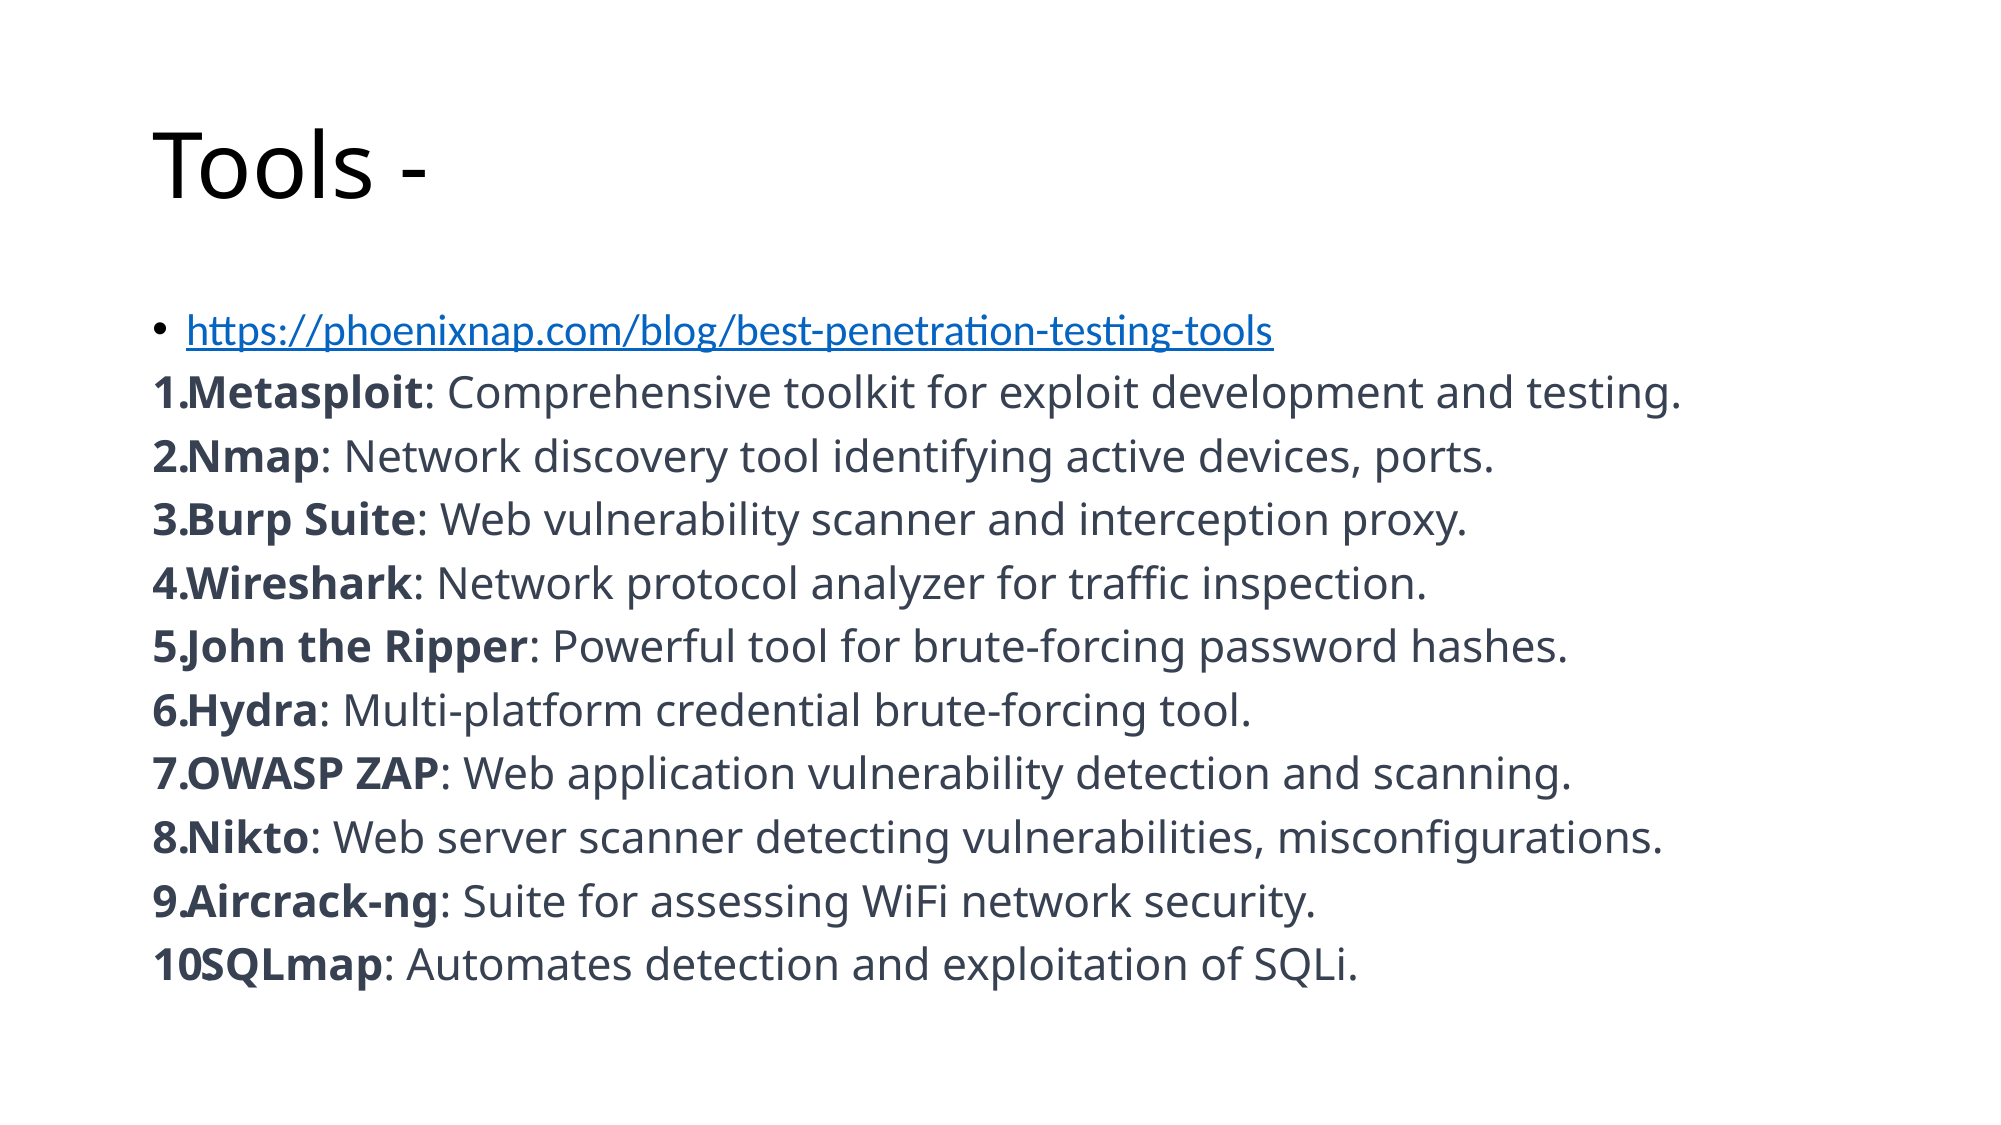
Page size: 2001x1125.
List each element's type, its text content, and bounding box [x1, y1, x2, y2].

list https://phoenixnap.com/blog/best-penetration-testing-tools Metasploit: Comprehensive toolkit for exploit development and testing. Nmap: Network discovery tool identifying active devices, ports. Burp Suite: Web vulnerability scanner and interception proxy. Wireshark: Network protocol analyzer for traffic inspection. John the Ripper: Powerful tool for brute-forcing password hashes. Hydra: Multi-platform credential brute-forcing tool. OWASP ZAP: Web application vulnerability detection and scanning. Nikto: Web server scanner detecting vulnerabilities, misconfigurations. Aircrack-ng: Suite for assessing WiFi network security. SQLmap: Automates detection and exploitation of SQLi. [137, 299, 1863, 1014]
title Tools - [137, 59, 1863, 278]
